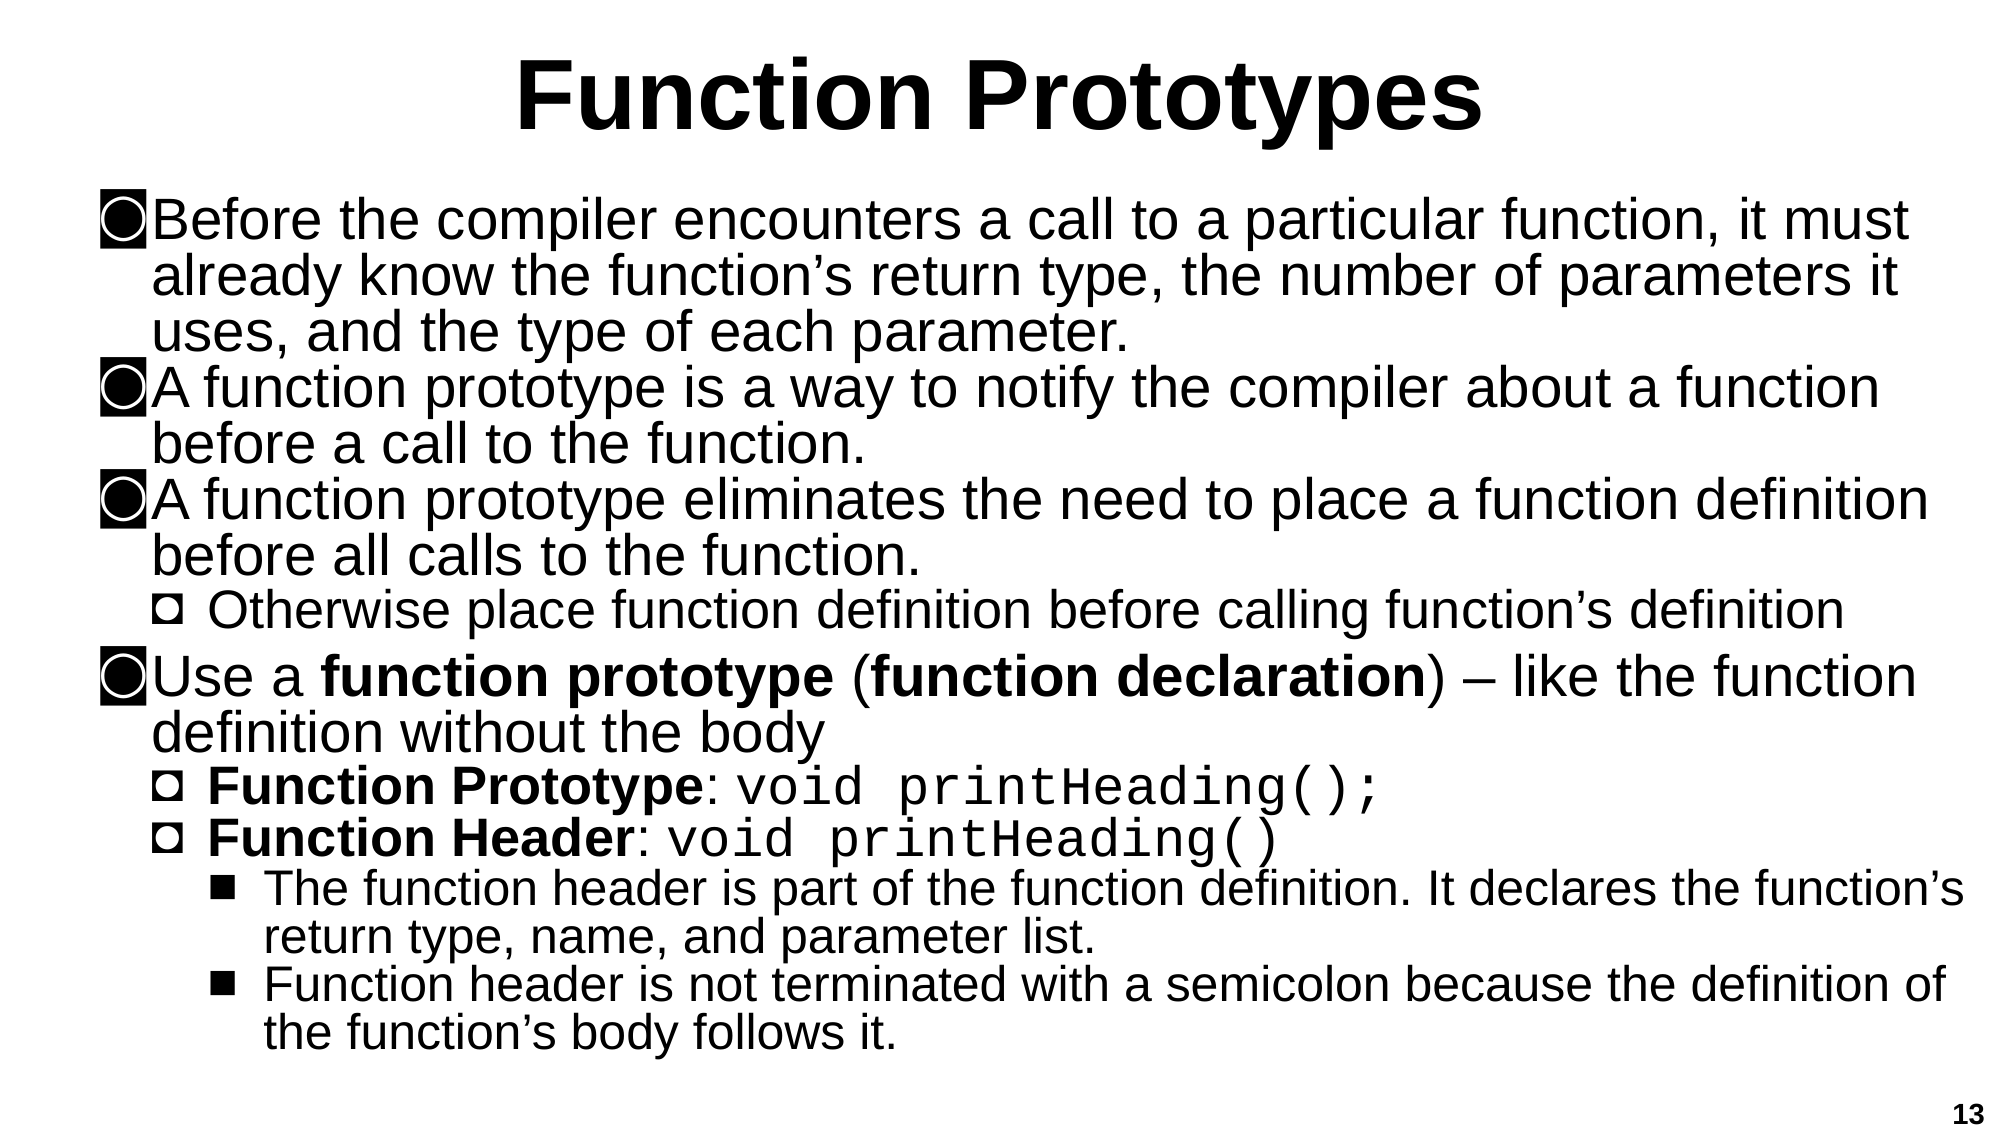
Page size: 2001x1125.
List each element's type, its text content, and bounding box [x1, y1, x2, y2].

slide_number 13 [1909, 1087, 2000, 1125]
title Function Prototypes [0, 0, 2000, 180]
list Before the compiler encounters a call to a particular function, it must already know the function’s return type, the number of parameters it uses, and the type of each parameter. A function prototype is a way to notify the compiler about a function before a call to the function. A function prototype eliminates the need to place a function definition before all calls to the function. Otherwise place function definition before calling function’s definition Use a function prototype (function declaration) – like the function definition without the body Function Prototype: void printHeading(); Function Header: void printHeading() The function header is part of the function definition. It declares the function’s return type, name, and parameter list. Function header is not terminated with a semicolon because the definition of the function’s body follows it. [80, 187, 2000, 1088]
